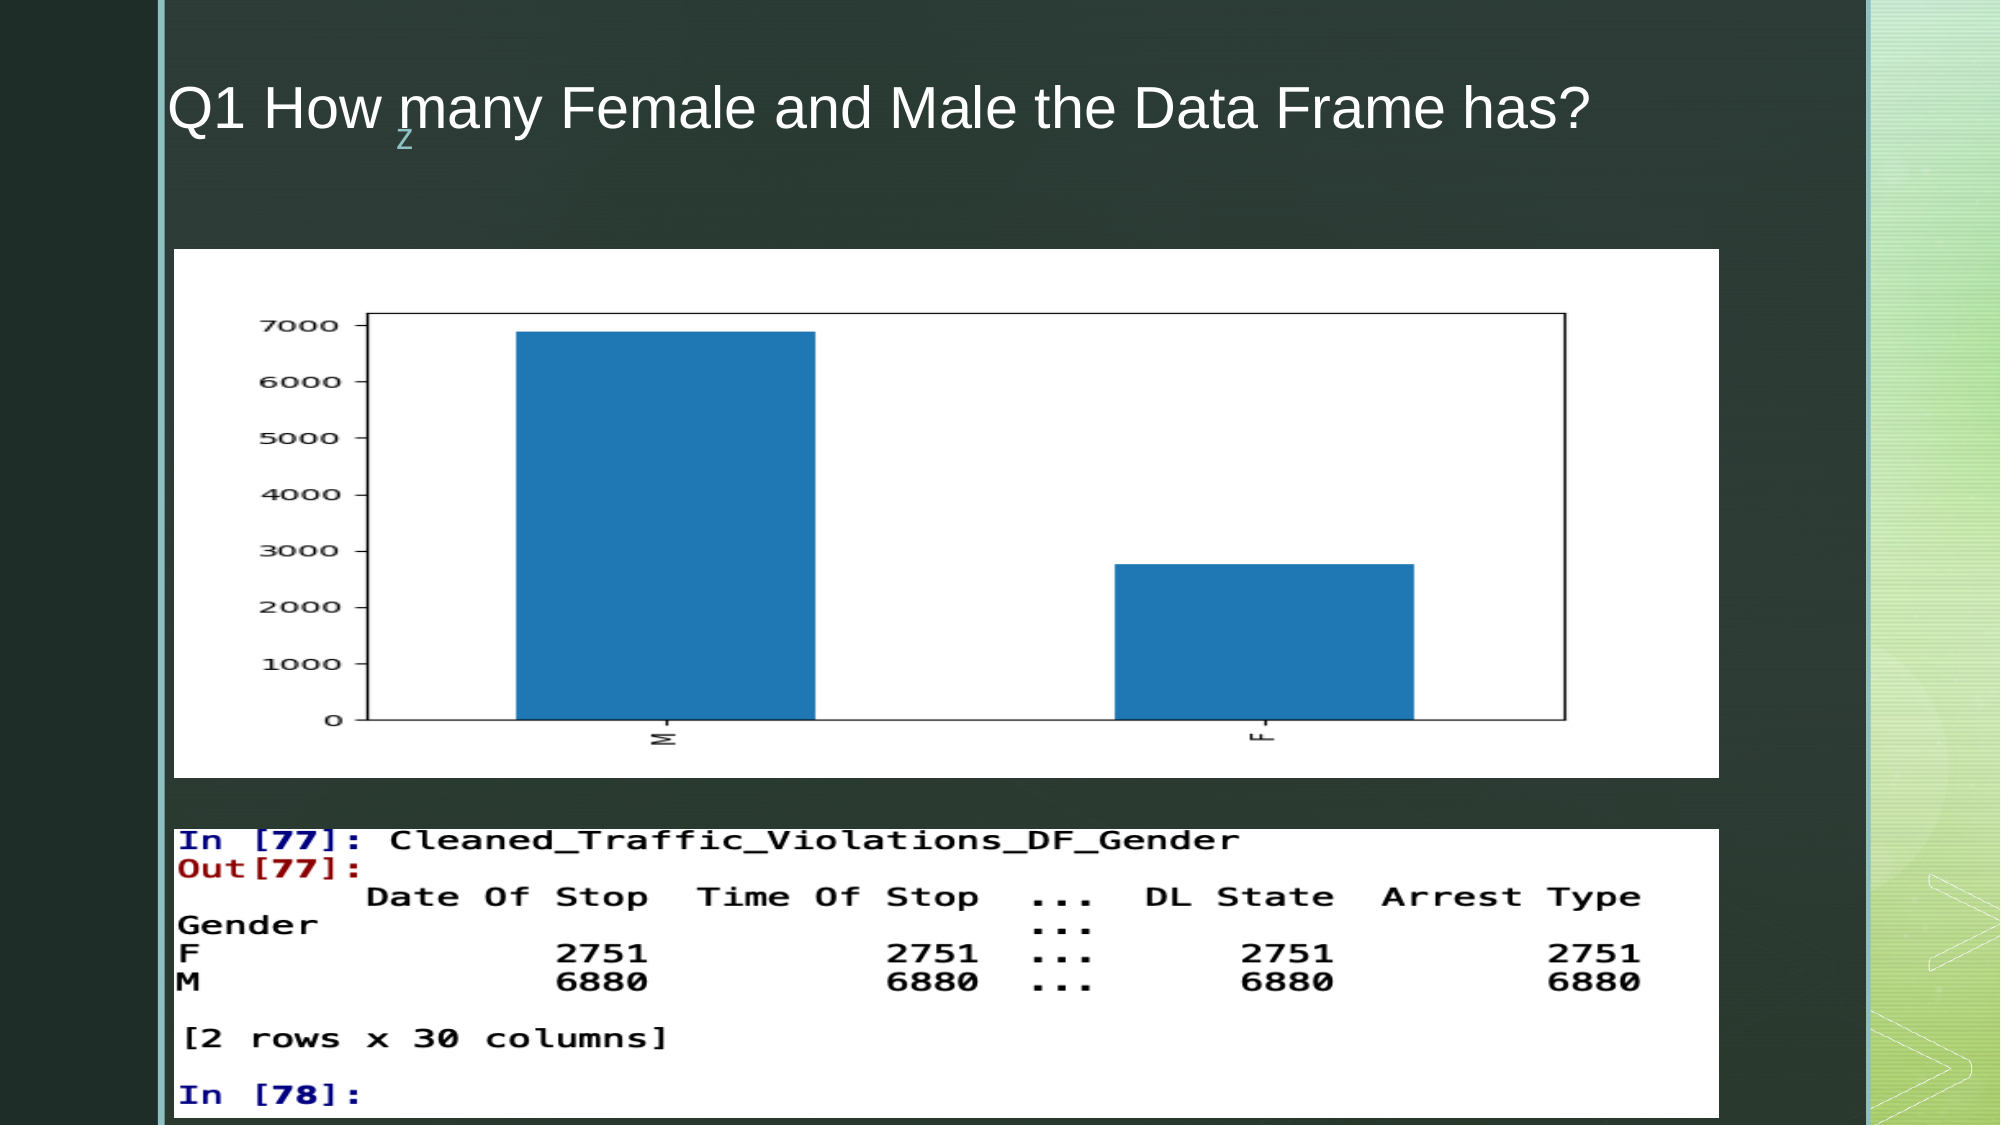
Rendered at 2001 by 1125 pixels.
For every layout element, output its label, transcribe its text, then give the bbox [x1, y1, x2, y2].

picture [1871, 0, 2001, 1125]
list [174, 248, 1719, 778]
title Q1 How many Female and Male the Data Frame has? [152, 69, 1734, 223]
picture [174, 829, 1719, 1118]
